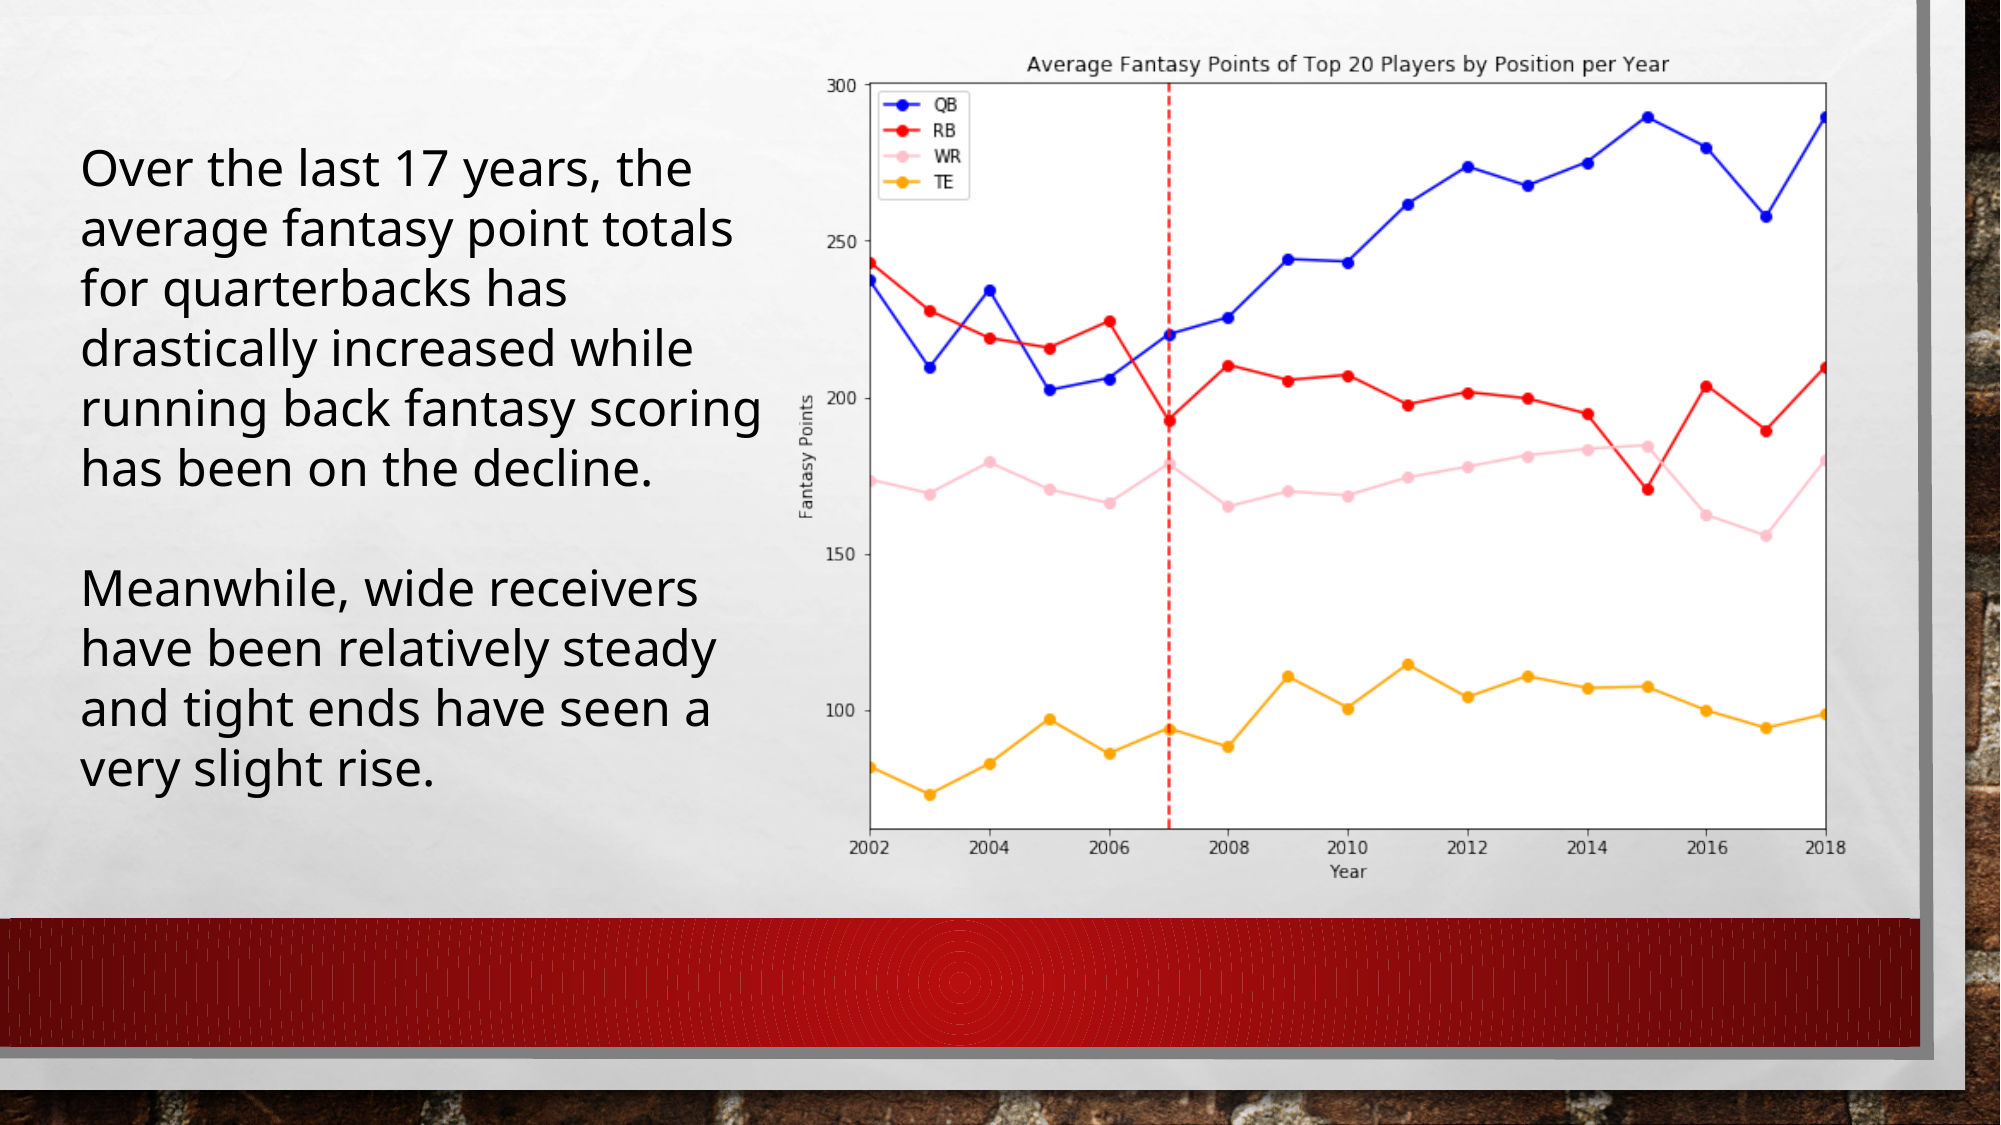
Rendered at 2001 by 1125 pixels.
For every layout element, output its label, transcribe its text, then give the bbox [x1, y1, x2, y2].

picture [0, 0, 2000, 1125]
picture [789, 43, 1861, 894]
text_box Over the last 17 years, the average fantasy point totals for quarterbacks has drastically increased while running back fantasy scoring has been on the decline. Meanwhile, wide receivers have been relatively steady and tight ends have seen a very slight rise. [66, 129, 789, 804]
